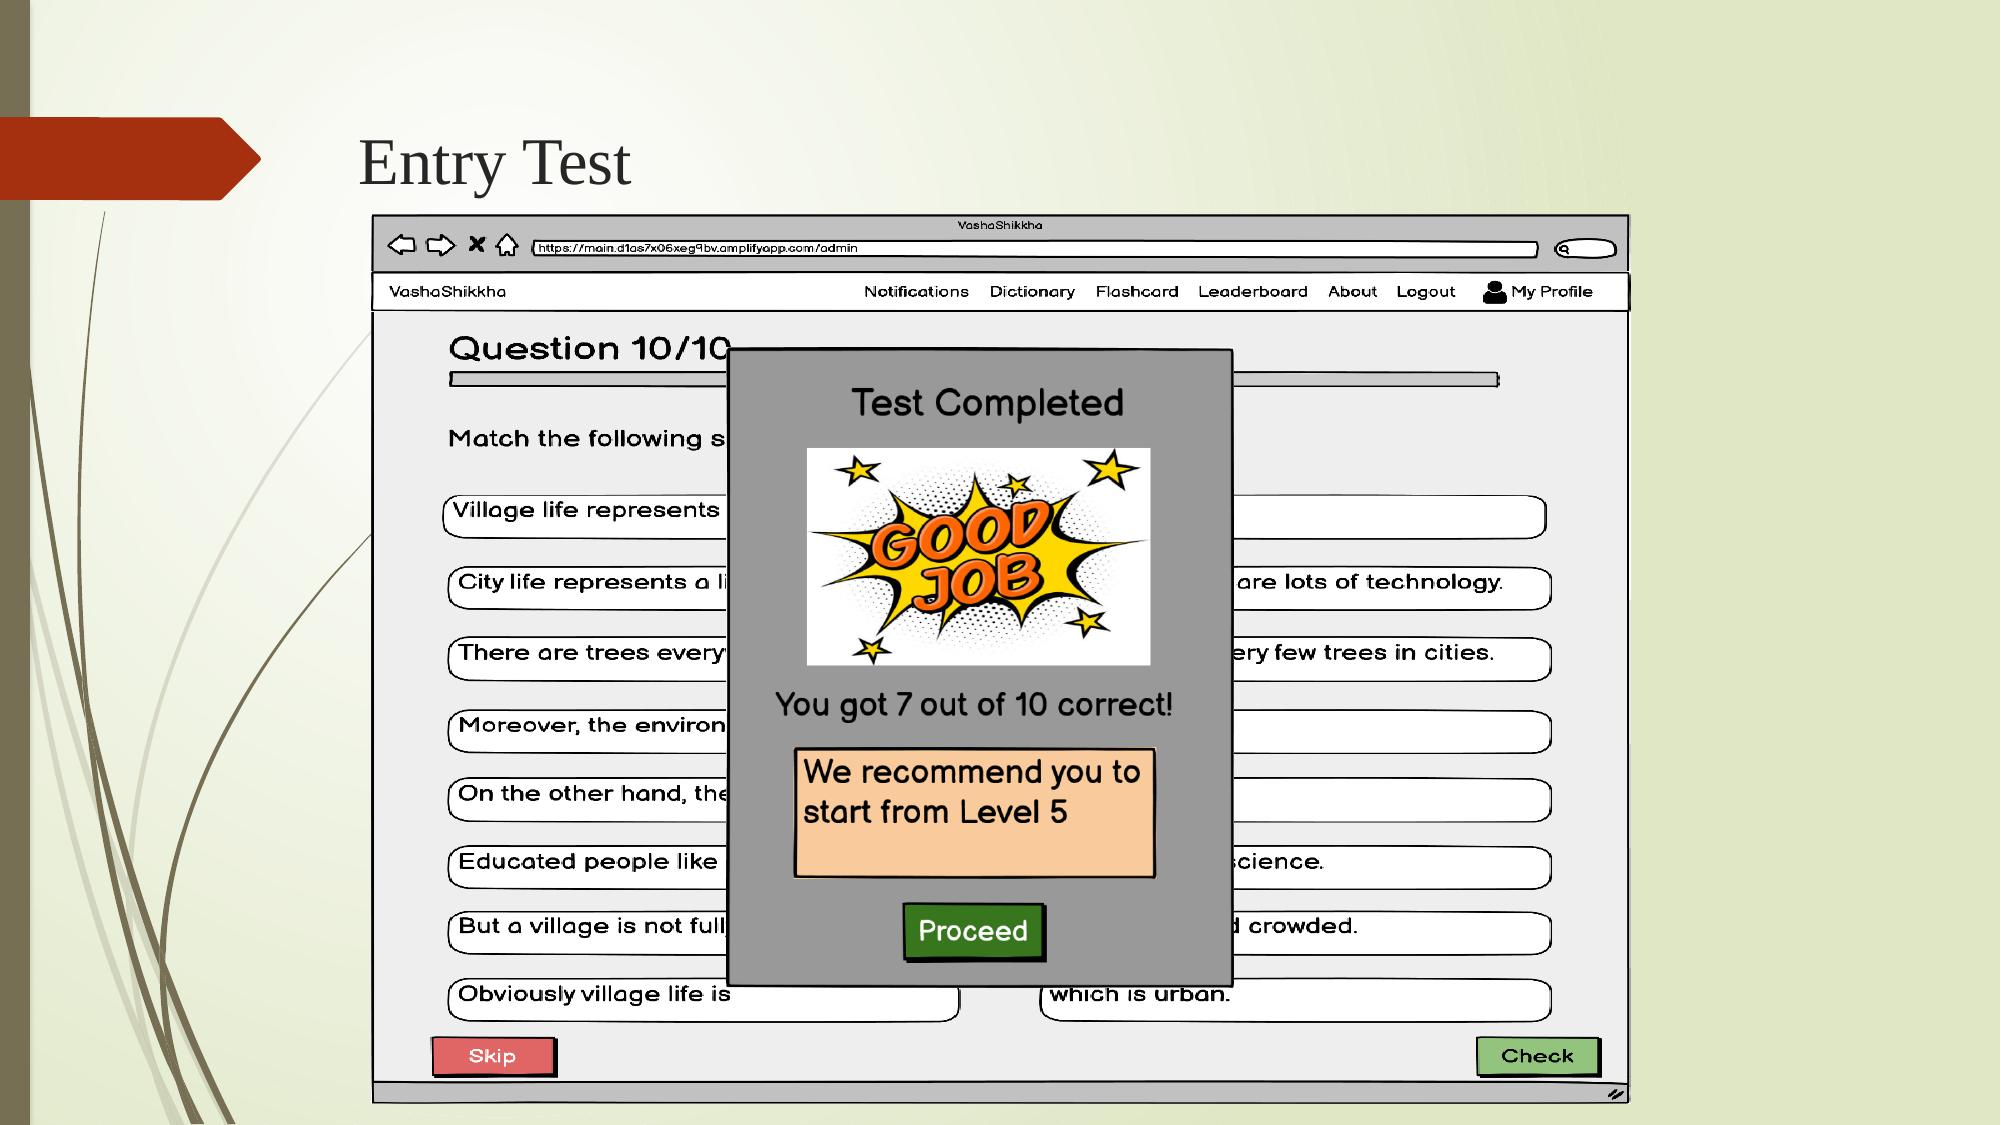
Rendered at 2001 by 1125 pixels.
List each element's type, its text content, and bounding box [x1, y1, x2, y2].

picture [726, 347, 1234, 988]
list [371, 213, 1632, 1104]
title Entry Test [343, 109, 2000, 215]
